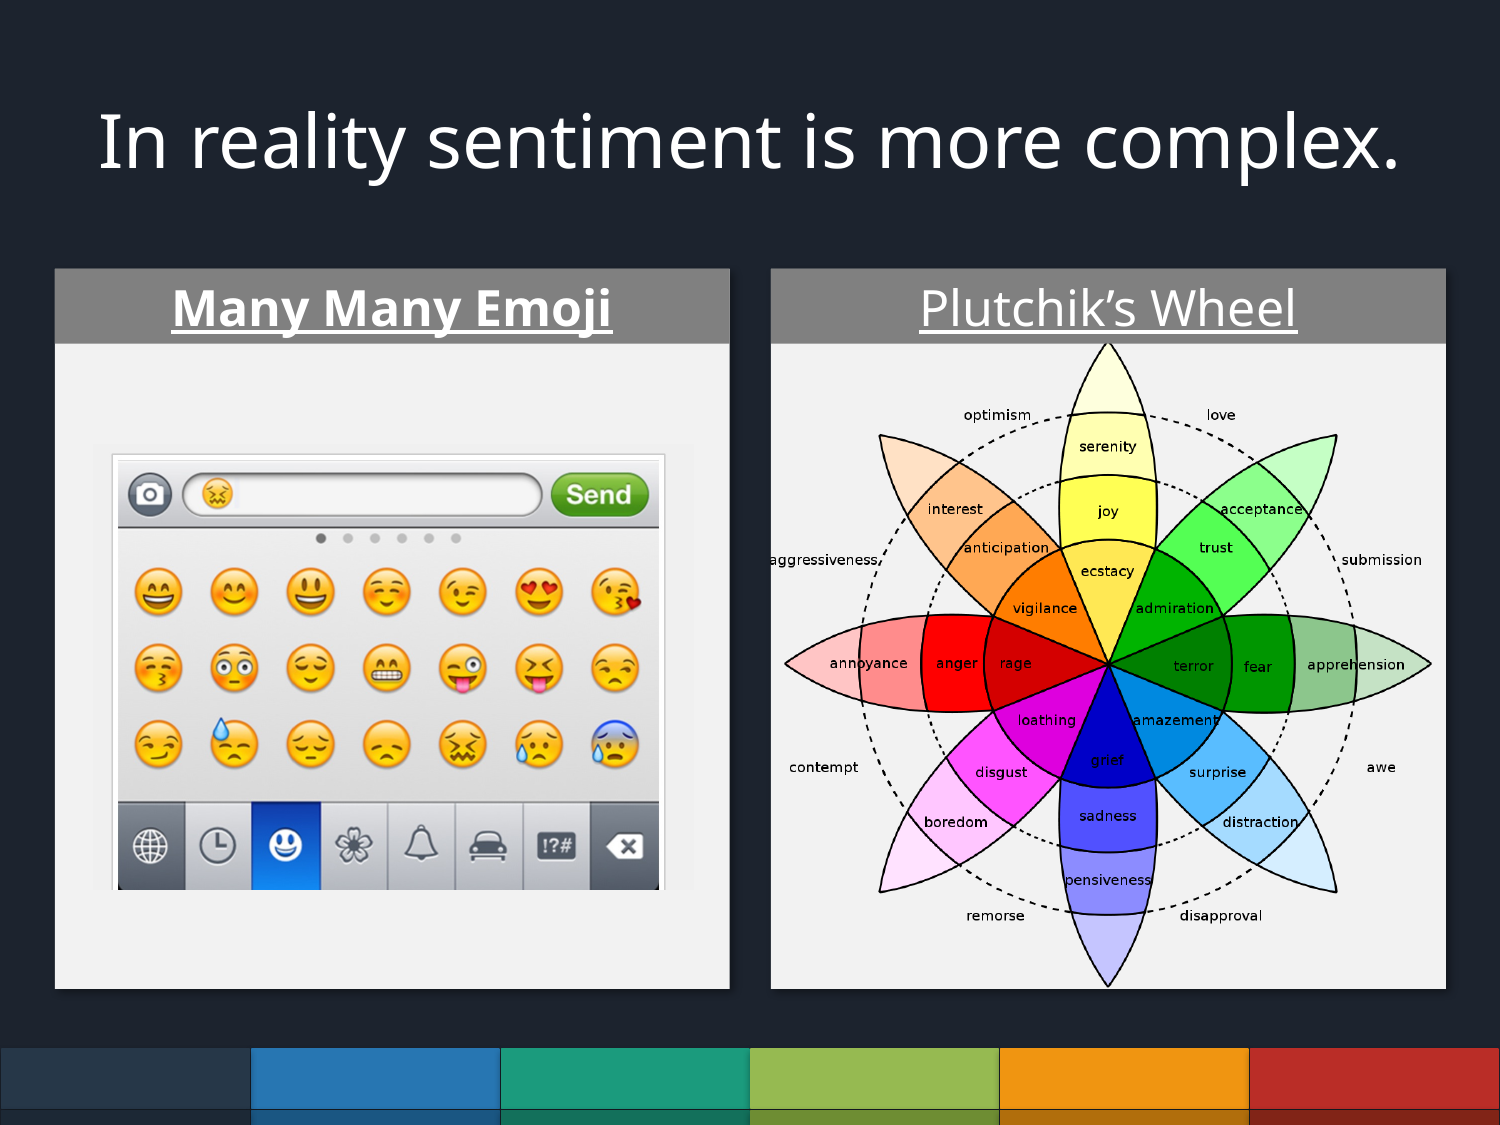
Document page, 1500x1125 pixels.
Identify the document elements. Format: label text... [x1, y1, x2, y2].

title In reality sentiment is more complex. [75, 45, 1425, 233]
picture [93, 444, 694, 890]
picture [750, 301, 1464, 1025]
text_box Plutchik’s Wheel [769, 267, 1448, 300]
text_box Many Many Emoji [53, 267, 732, 346]
text_box [53, 346, 732, 991]
